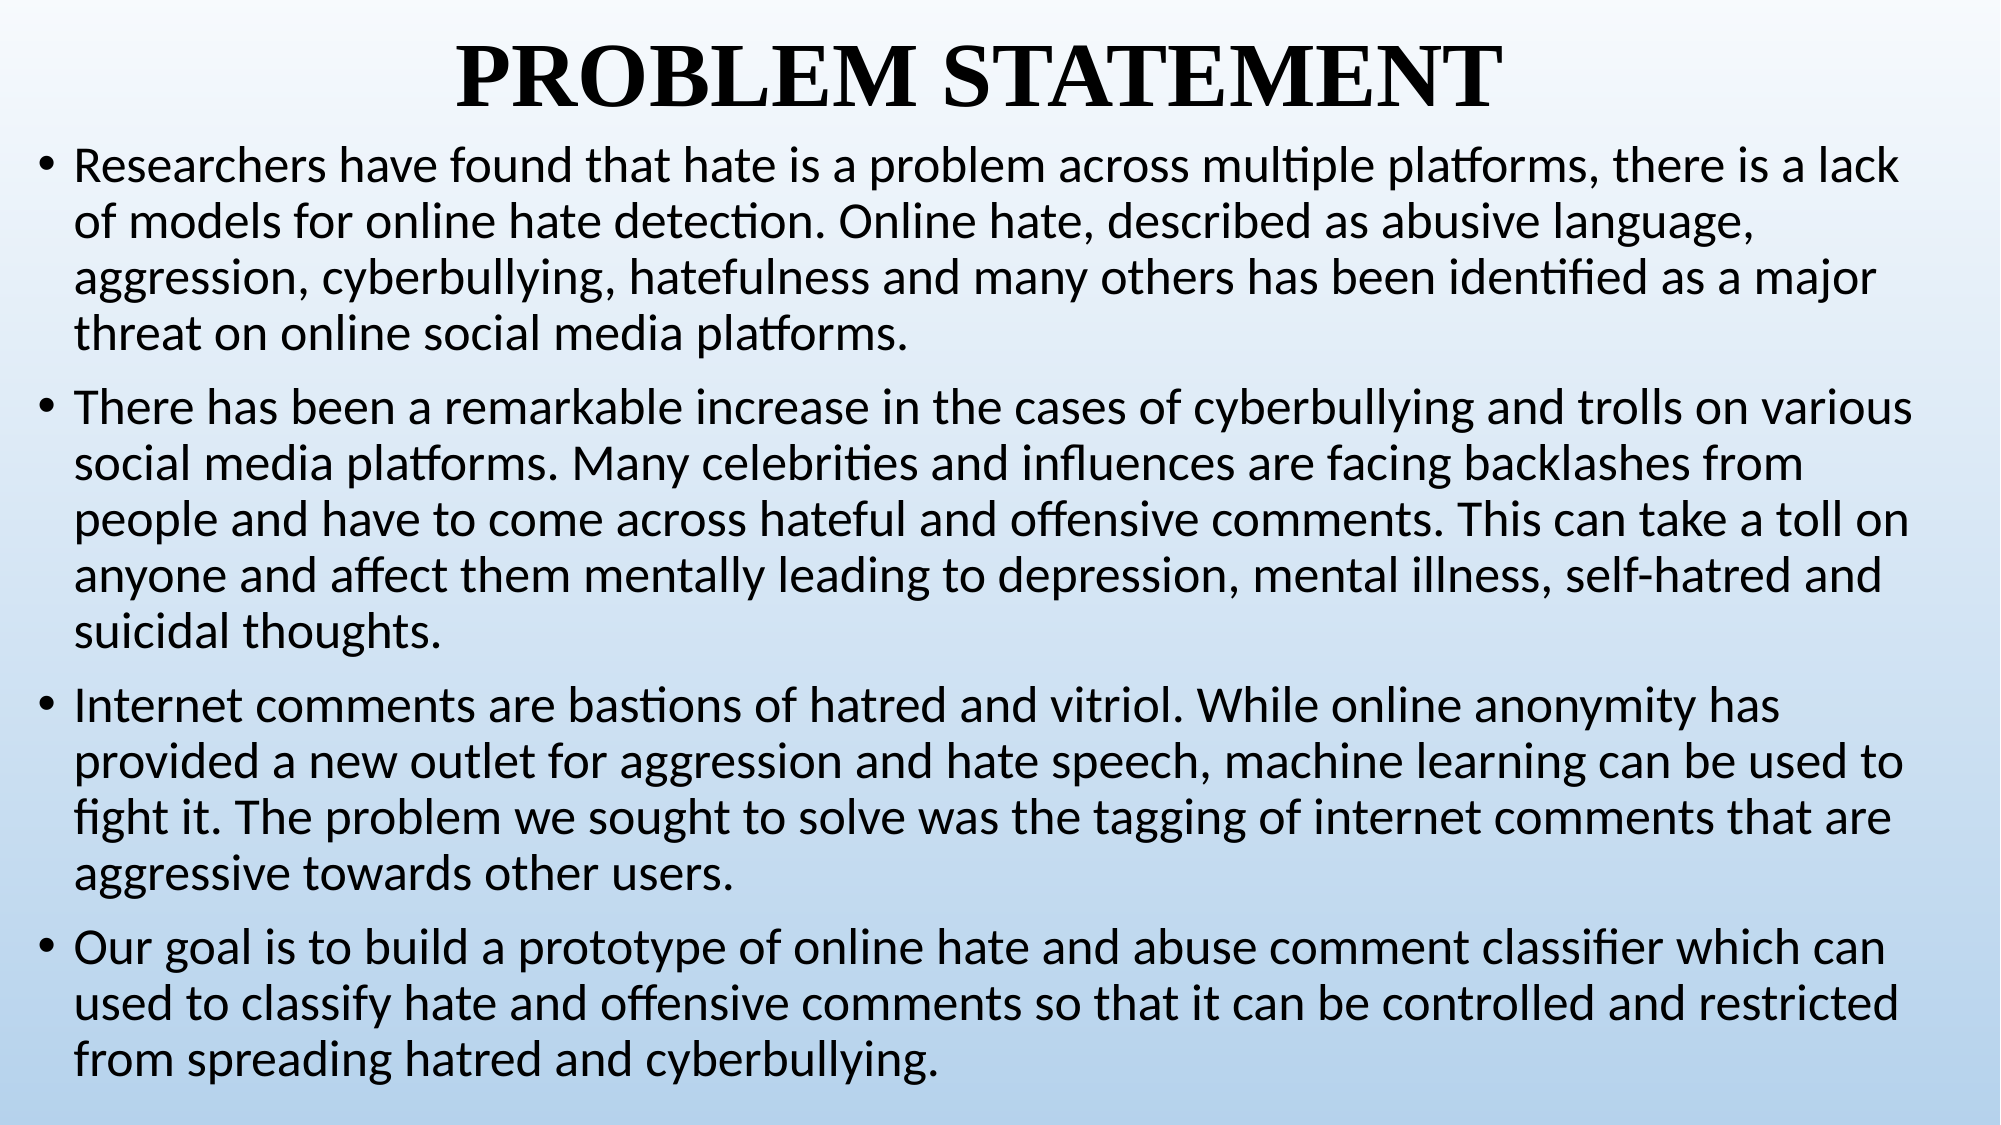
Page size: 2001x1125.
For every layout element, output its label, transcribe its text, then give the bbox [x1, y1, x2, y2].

title PROBLEM STATEMENT [118, 11, 1844, 130]
list Researchers have found that hate is a problem across multiple platforms, there is a lack of models for online hate detection. Online hate, described as abusive language, aggression, cyberbullying, hatefulness and many others has been identified as a major threat on online social media platforms. There has been a remarkable increase in the cases of cyberbullying and trolls on various social media platforms. Many celebrities and influences are facing backlashes from people and have to come across hateful and offensive comments. This can take a toll on anyone and affect them mentally leading to depression, mental illness, self-hatred and suicidal thoughts. Internet comments are bastions of hatred and vitriol. While online anonymity has provided a new outlet for aggression and hate speech, machine learning can be used to fight it. The problem we sought to solve was the tagging of internet comments that are aggressive towards other users. Our goal is to build a prototype of online hate and abuse comment classifier which can used to classify hate and offensive comments so that it can be controlled and restricted from spreading hatred and cyberbullying. [22, 130, 1970, 1104]
